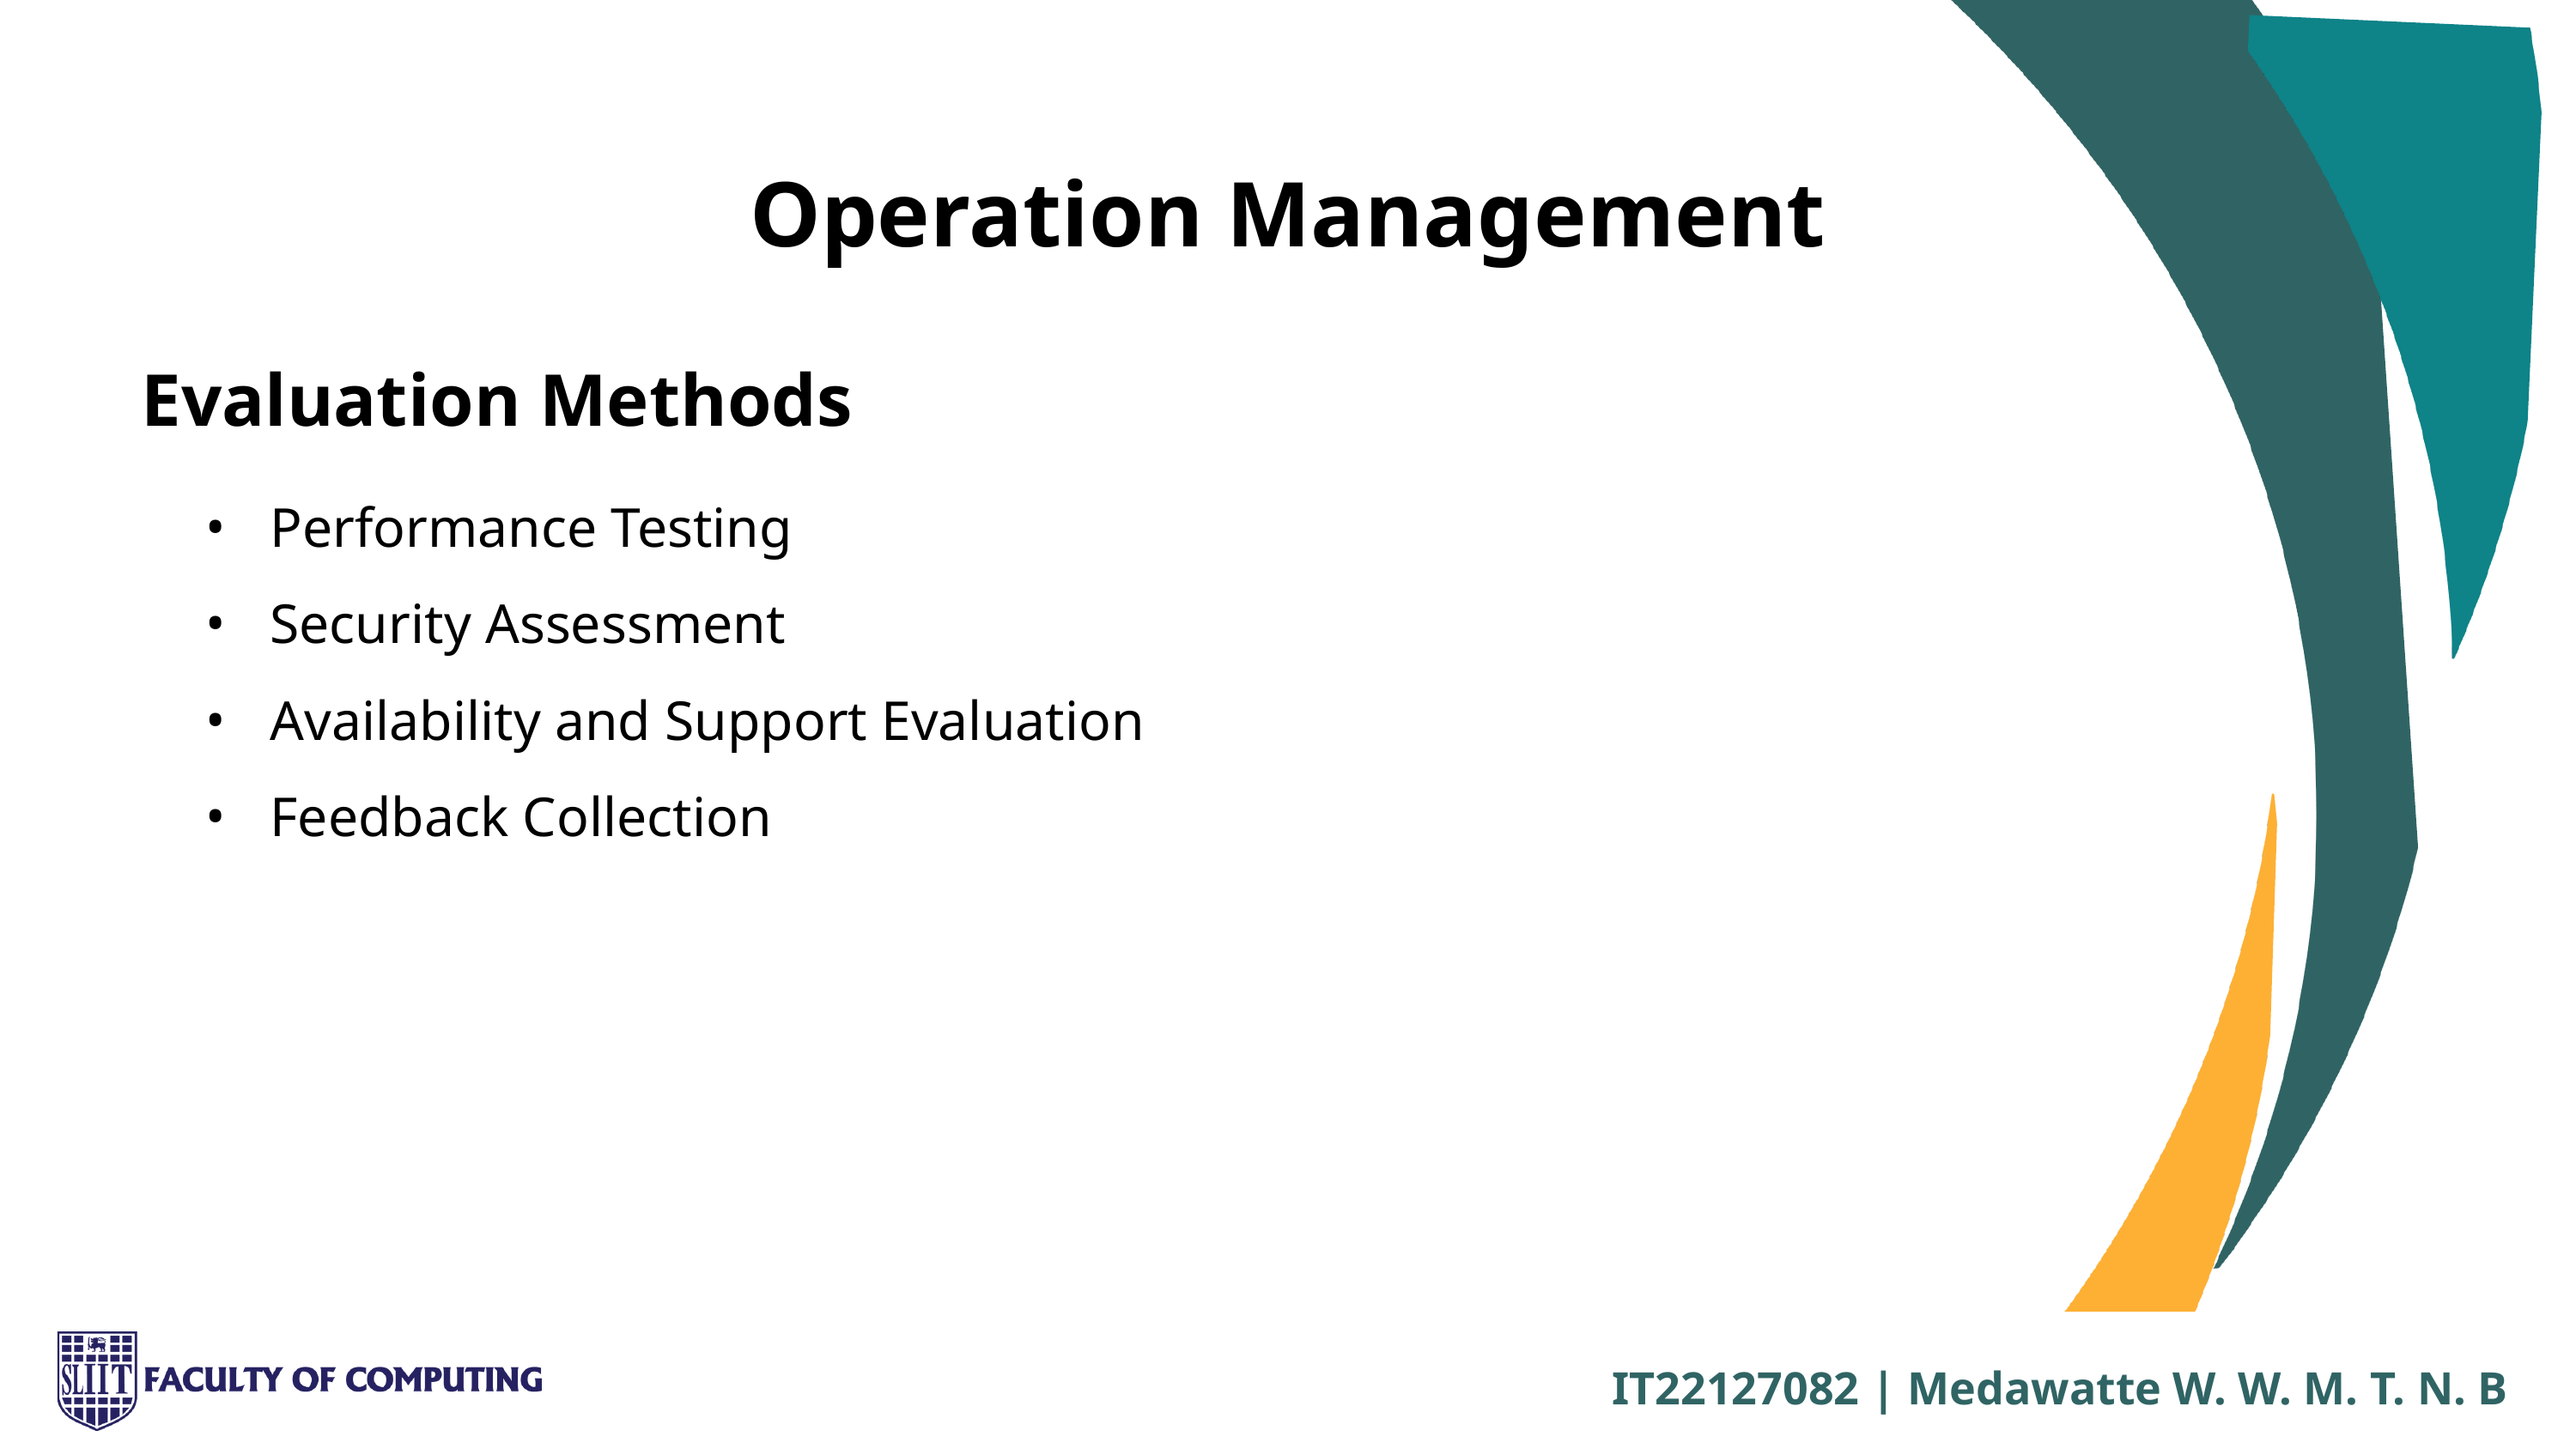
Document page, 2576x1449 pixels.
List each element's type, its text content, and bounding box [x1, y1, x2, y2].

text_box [0, 1311, 2576, 1449]
text_box Operation Management [556, 143, 1826, 265]
text_box Evaluation Methods [141, 343, 1826, 440]
text_box Performance Testing Security Assessment Availability and Support Evaluation Feedback Collection [141, 461, 1826, 847]
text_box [1829, 0, 2546, 1311]
